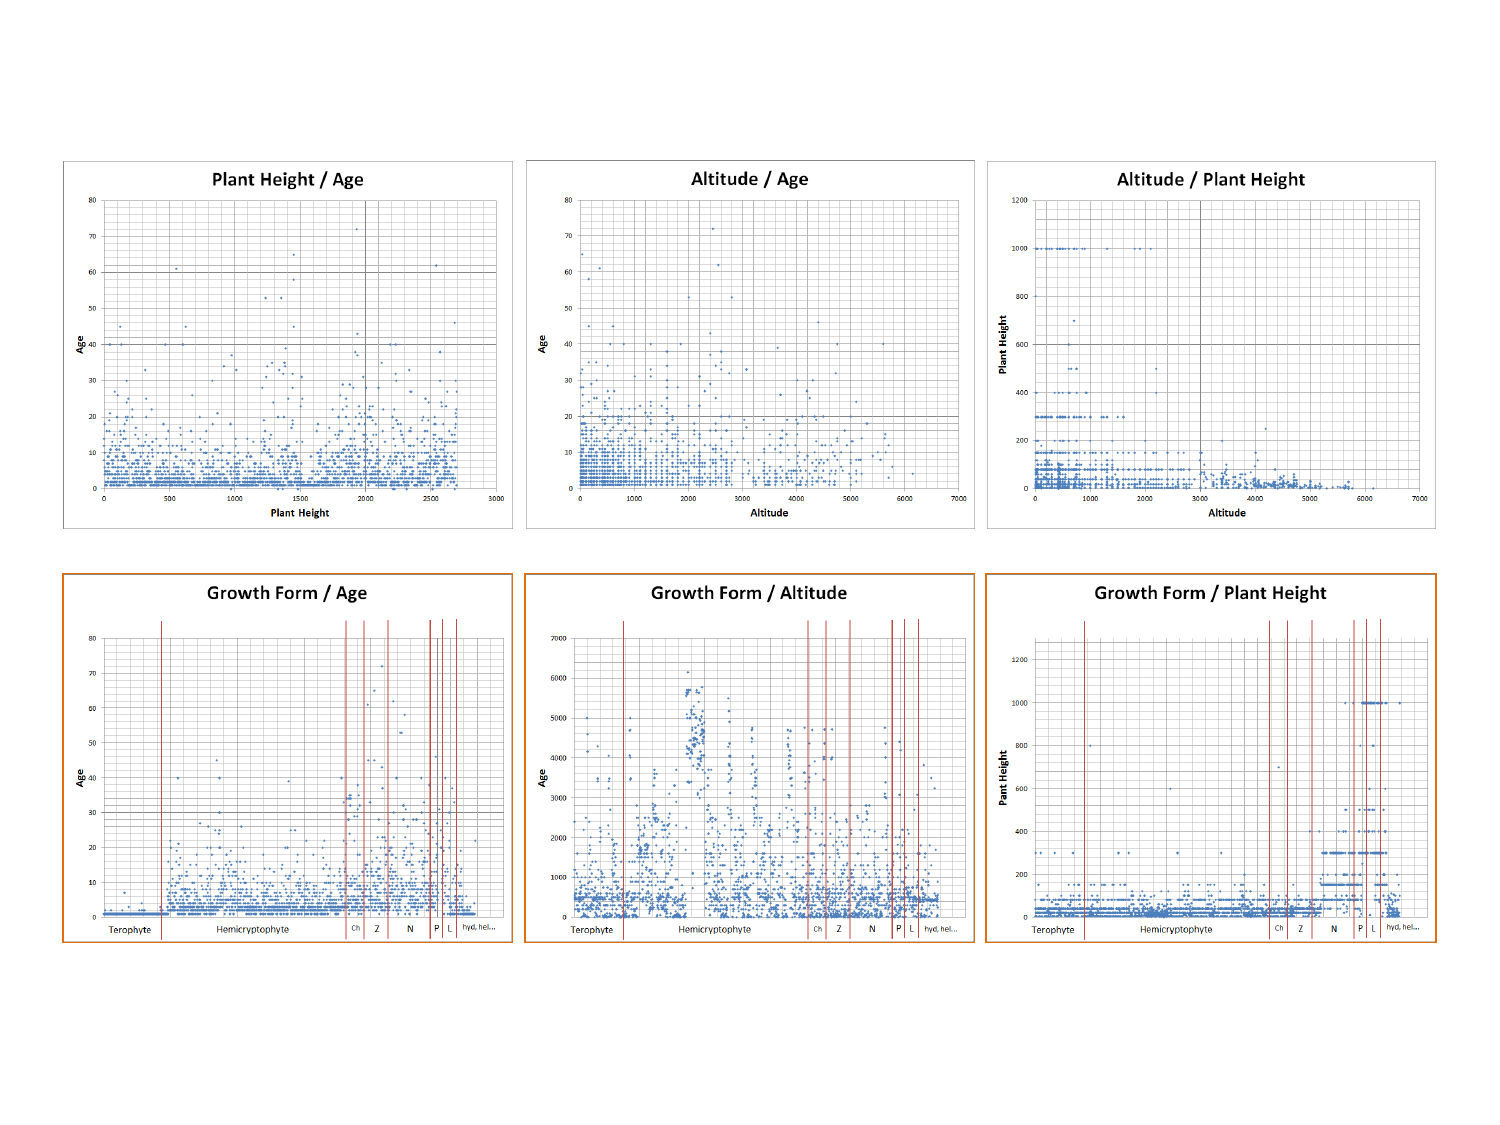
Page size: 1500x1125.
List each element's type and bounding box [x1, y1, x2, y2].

picture [525, 573, 974, 942]
picture [63, 573, 513, 942]
picture [986, 573, 1436, 942]
picture [986, 160, 1436, 529]
picture [63, 160, 513, 529]
picture [525, 160, 975, 529]
